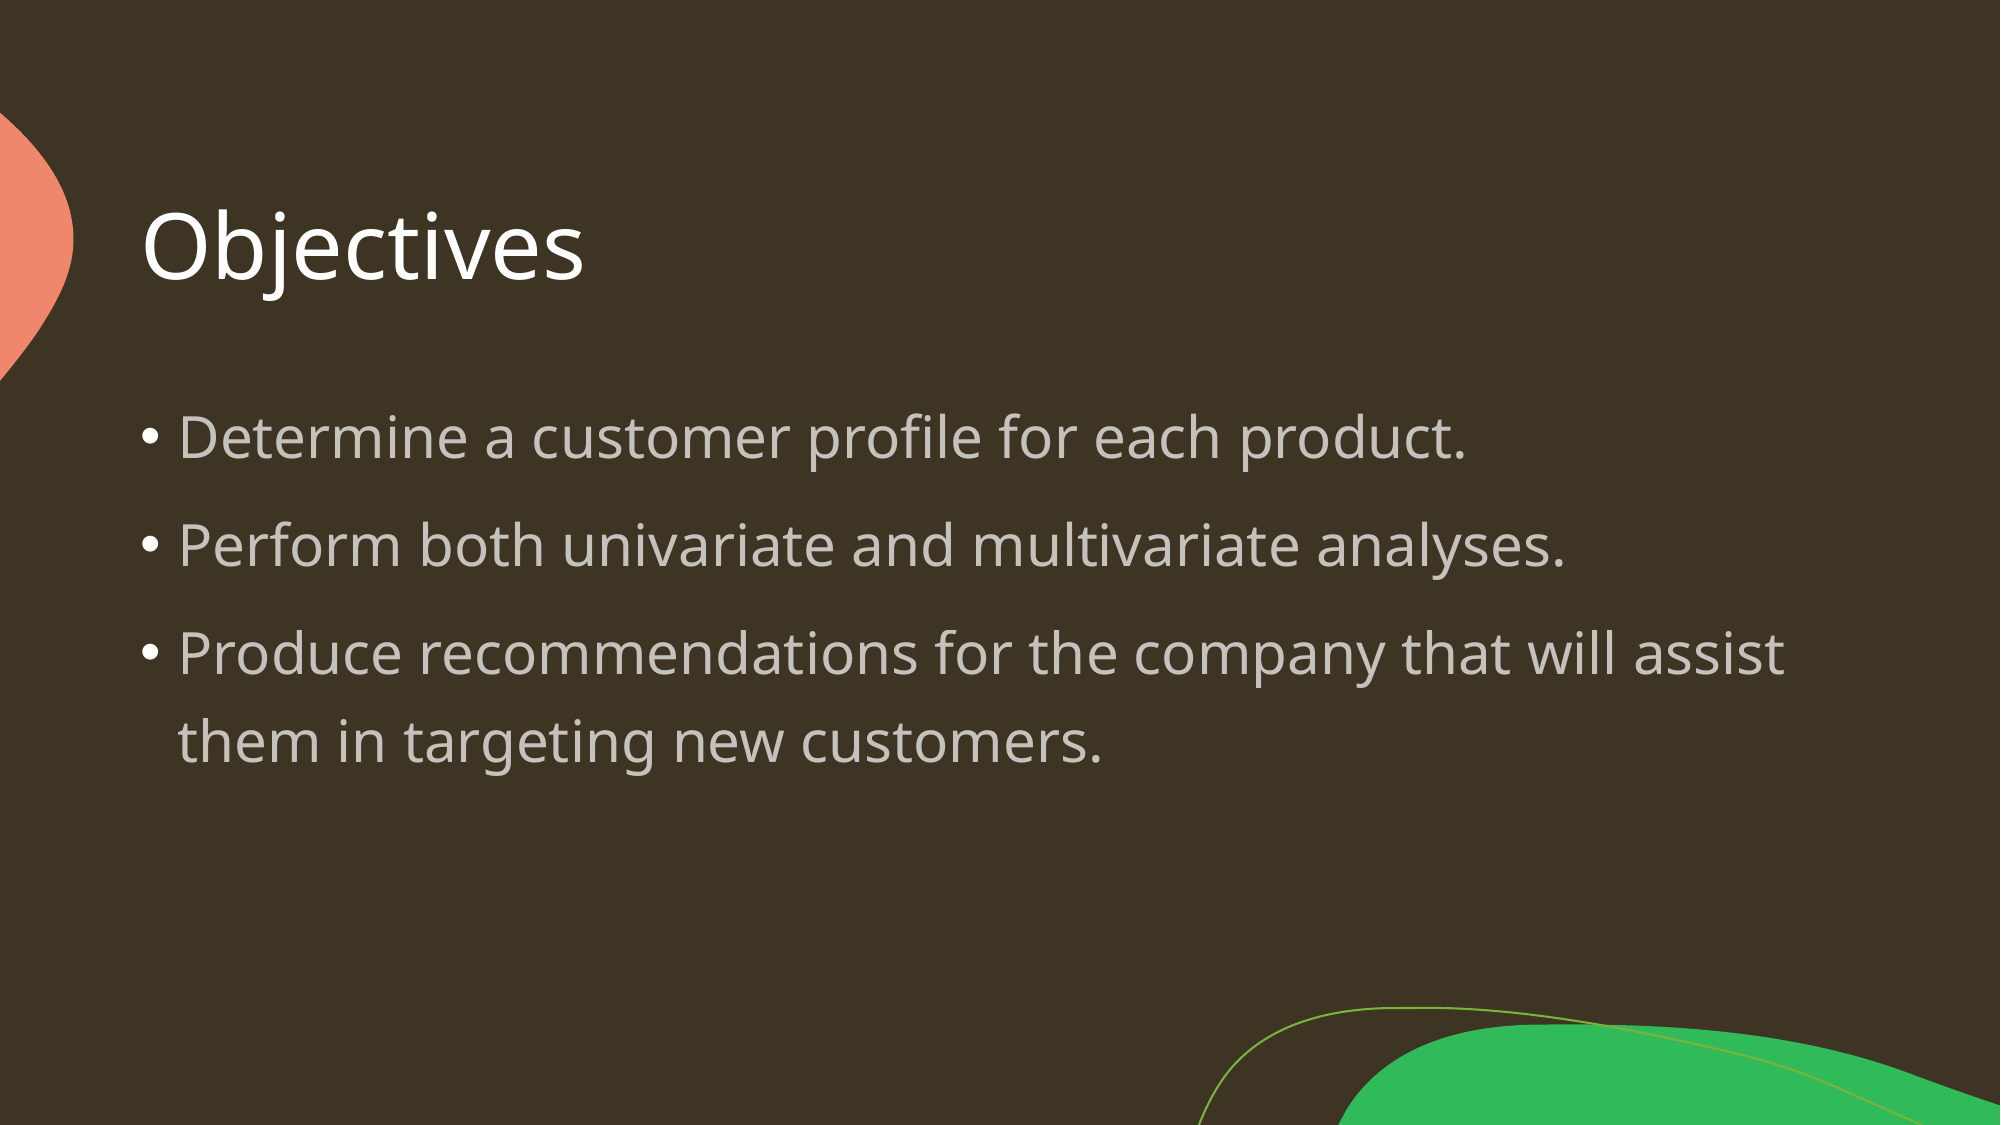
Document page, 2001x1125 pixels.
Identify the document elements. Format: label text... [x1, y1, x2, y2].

list Determine a customer profile for each product. Perform both univariate and multivariate analyses. Produce recommendations for the company that will assist them in targeting new customers. [125, 375, 1875, 1002]
title Objectives [125, 125, 1875, 375]
